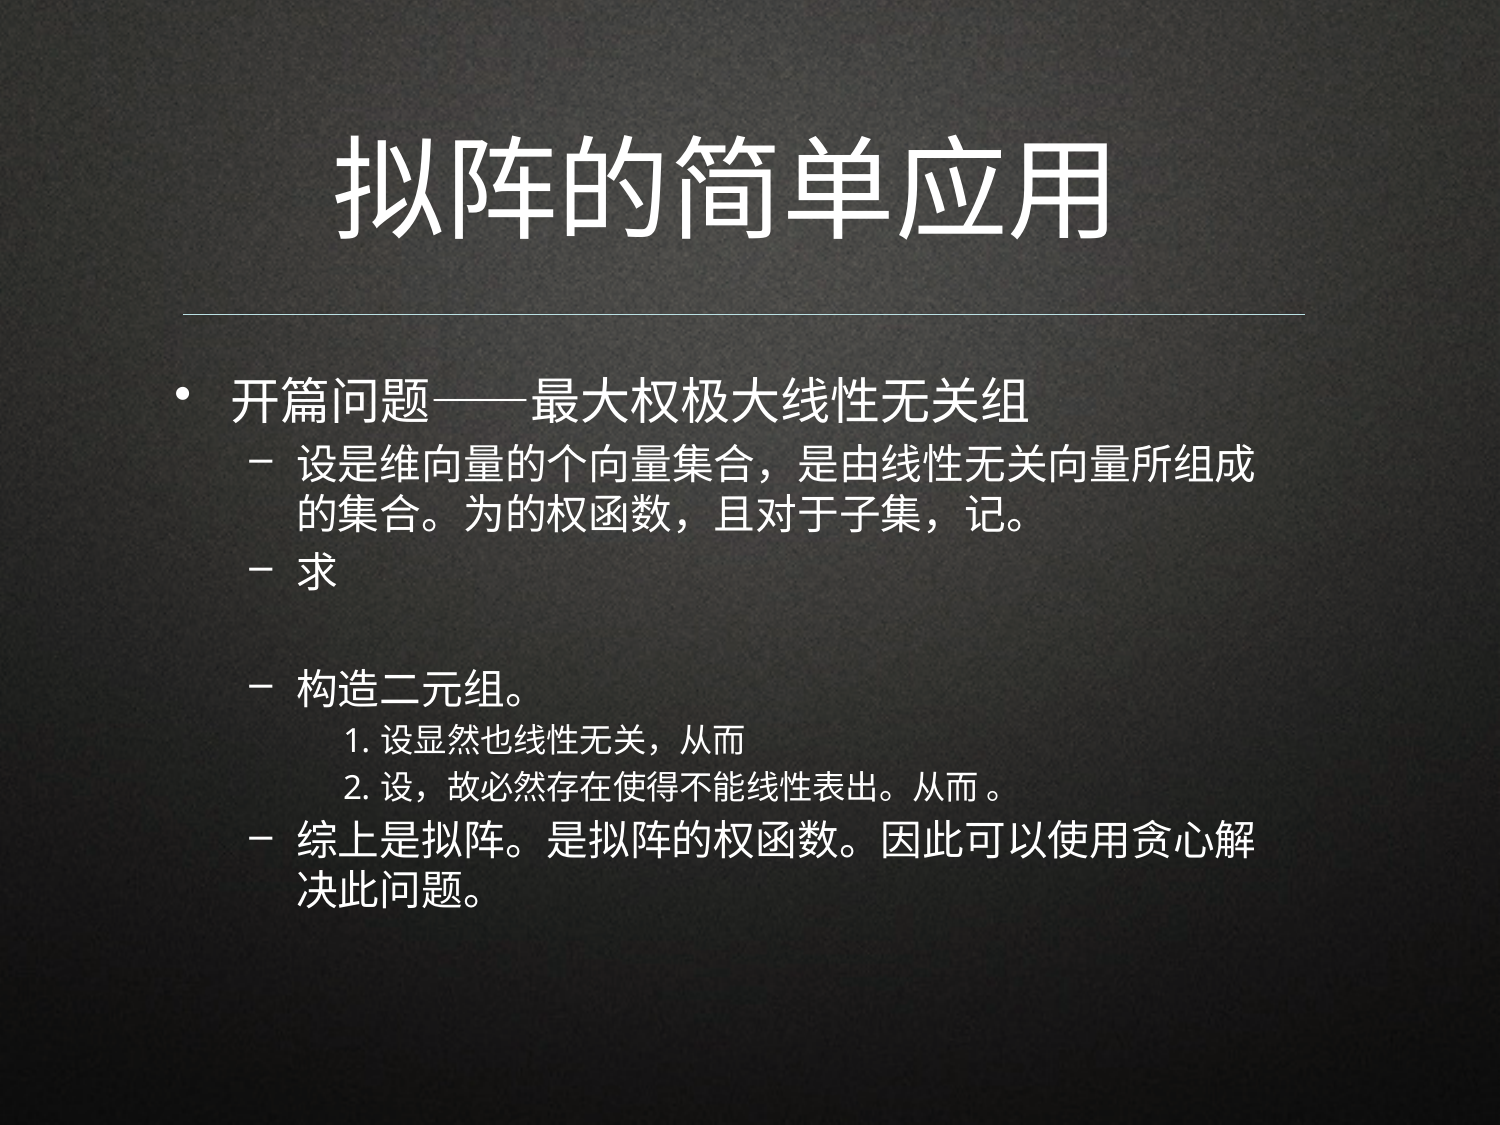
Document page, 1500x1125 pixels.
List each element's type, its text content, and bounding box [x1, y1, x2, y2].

picture [0, 0, 1500, 1125]
title 拟阵的简单应用 [0, 91, 1489, 279]
